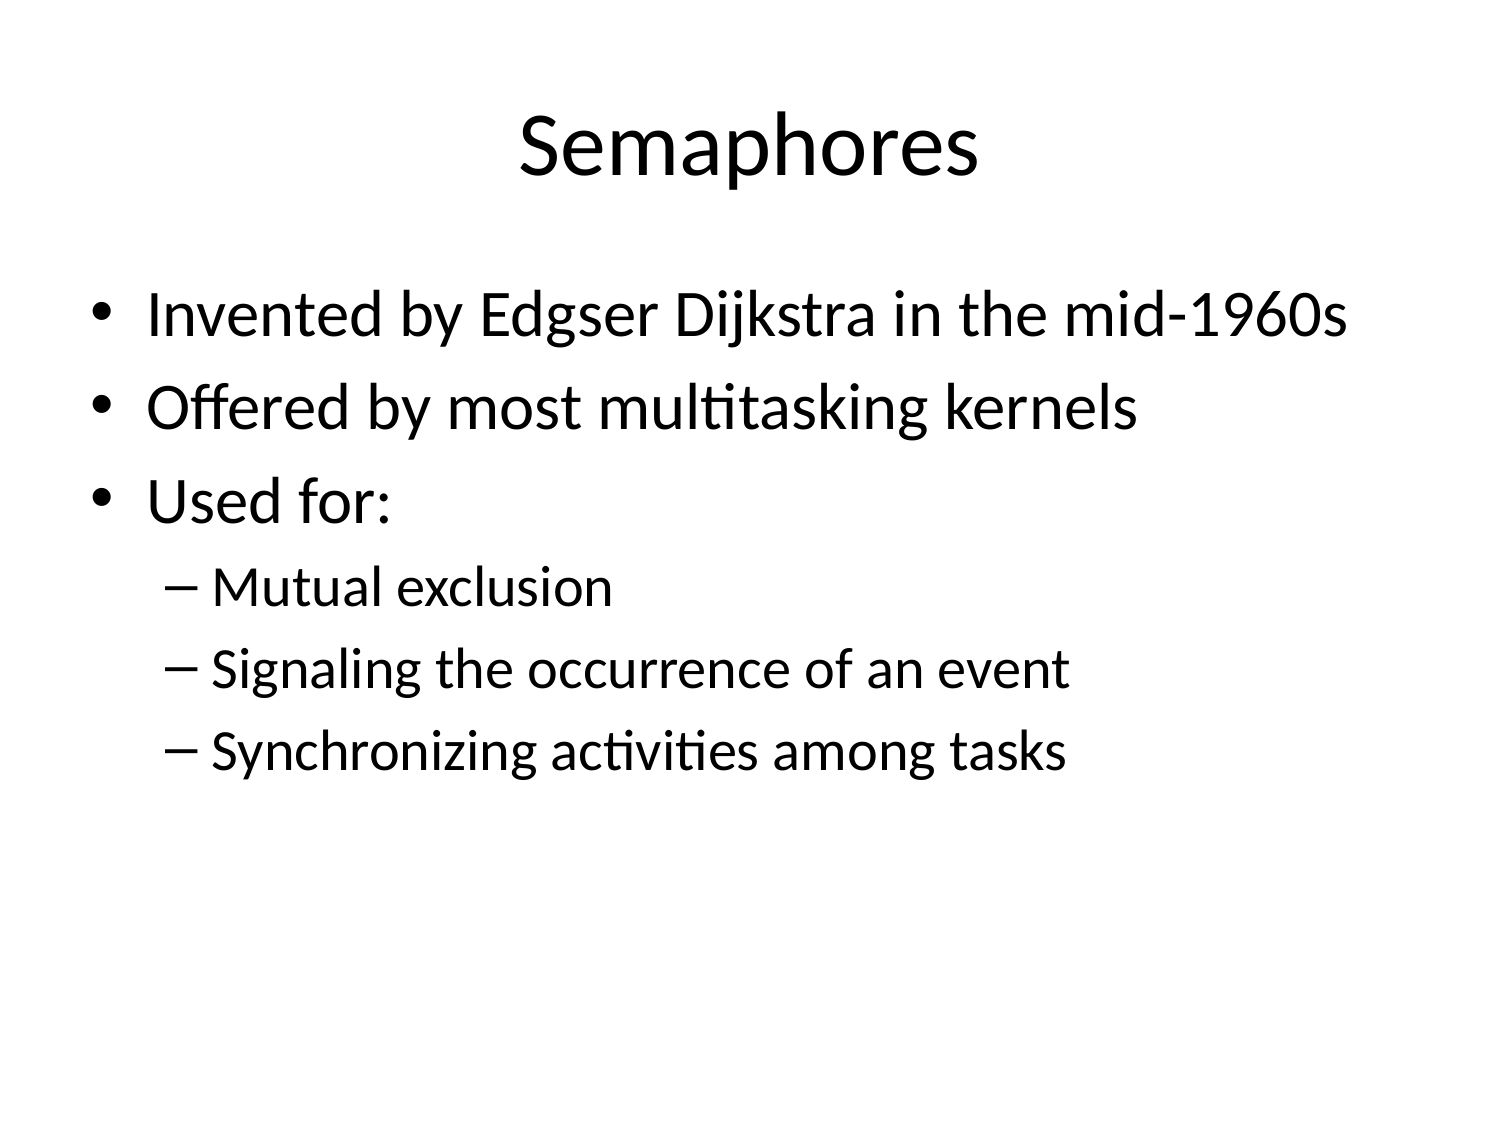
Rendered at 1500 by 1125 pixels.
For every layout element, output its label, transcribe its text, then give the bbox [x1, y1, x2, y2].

title Semaphores [75, 45, 1425, 233]
list Invented by Edgser Dijkstra in the mid-1960s Offered by most multitasking kernels Used for: Mutual exclusion Signaling the occurrence of an event Synchronizing activities among tasks [75, 262, 1425, 1005]
